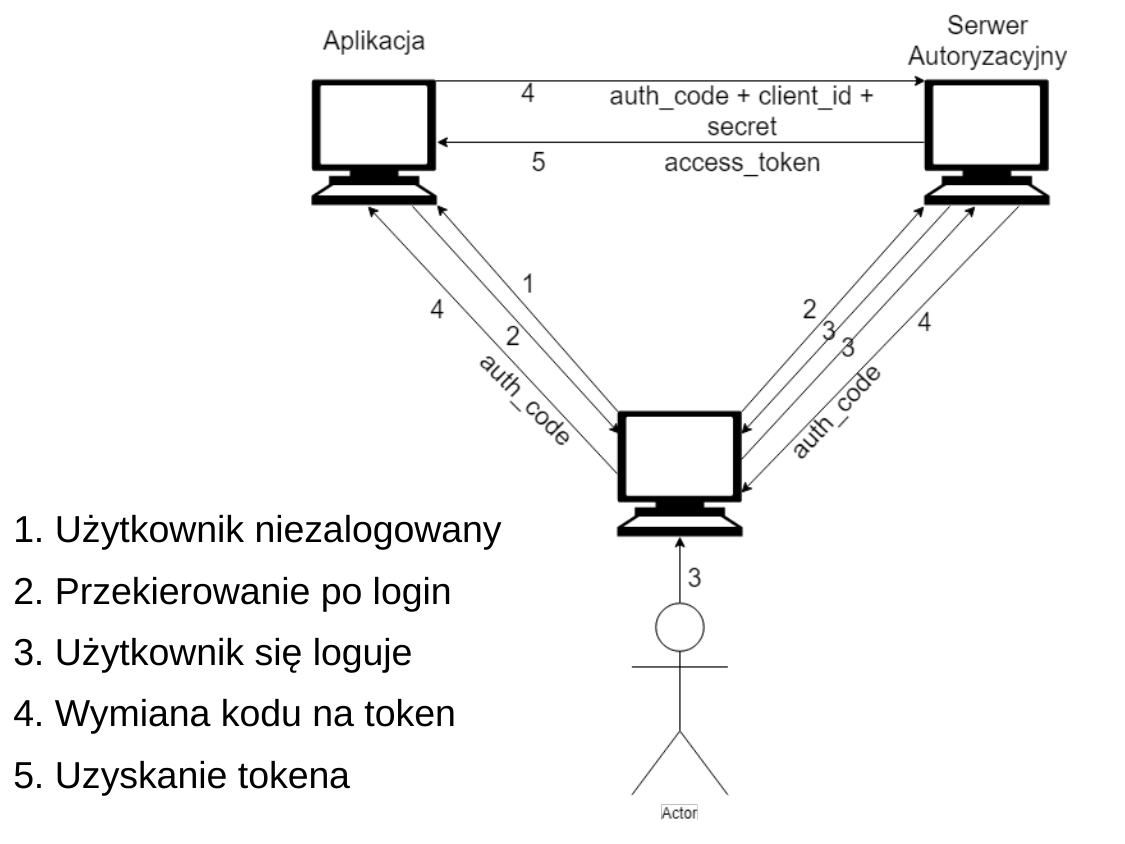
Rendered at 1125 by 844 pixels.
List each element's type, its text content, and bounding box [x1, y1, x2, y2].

picture [311, 10, 1067, 820]
subtitle 1. Użytkownik niezalogowany 2. Przekierowanie po login 3. Użytkownik się loguje 4. Wymiana kodu na token 5. Uzyskanie tokena [13, 358, 699, 844]
